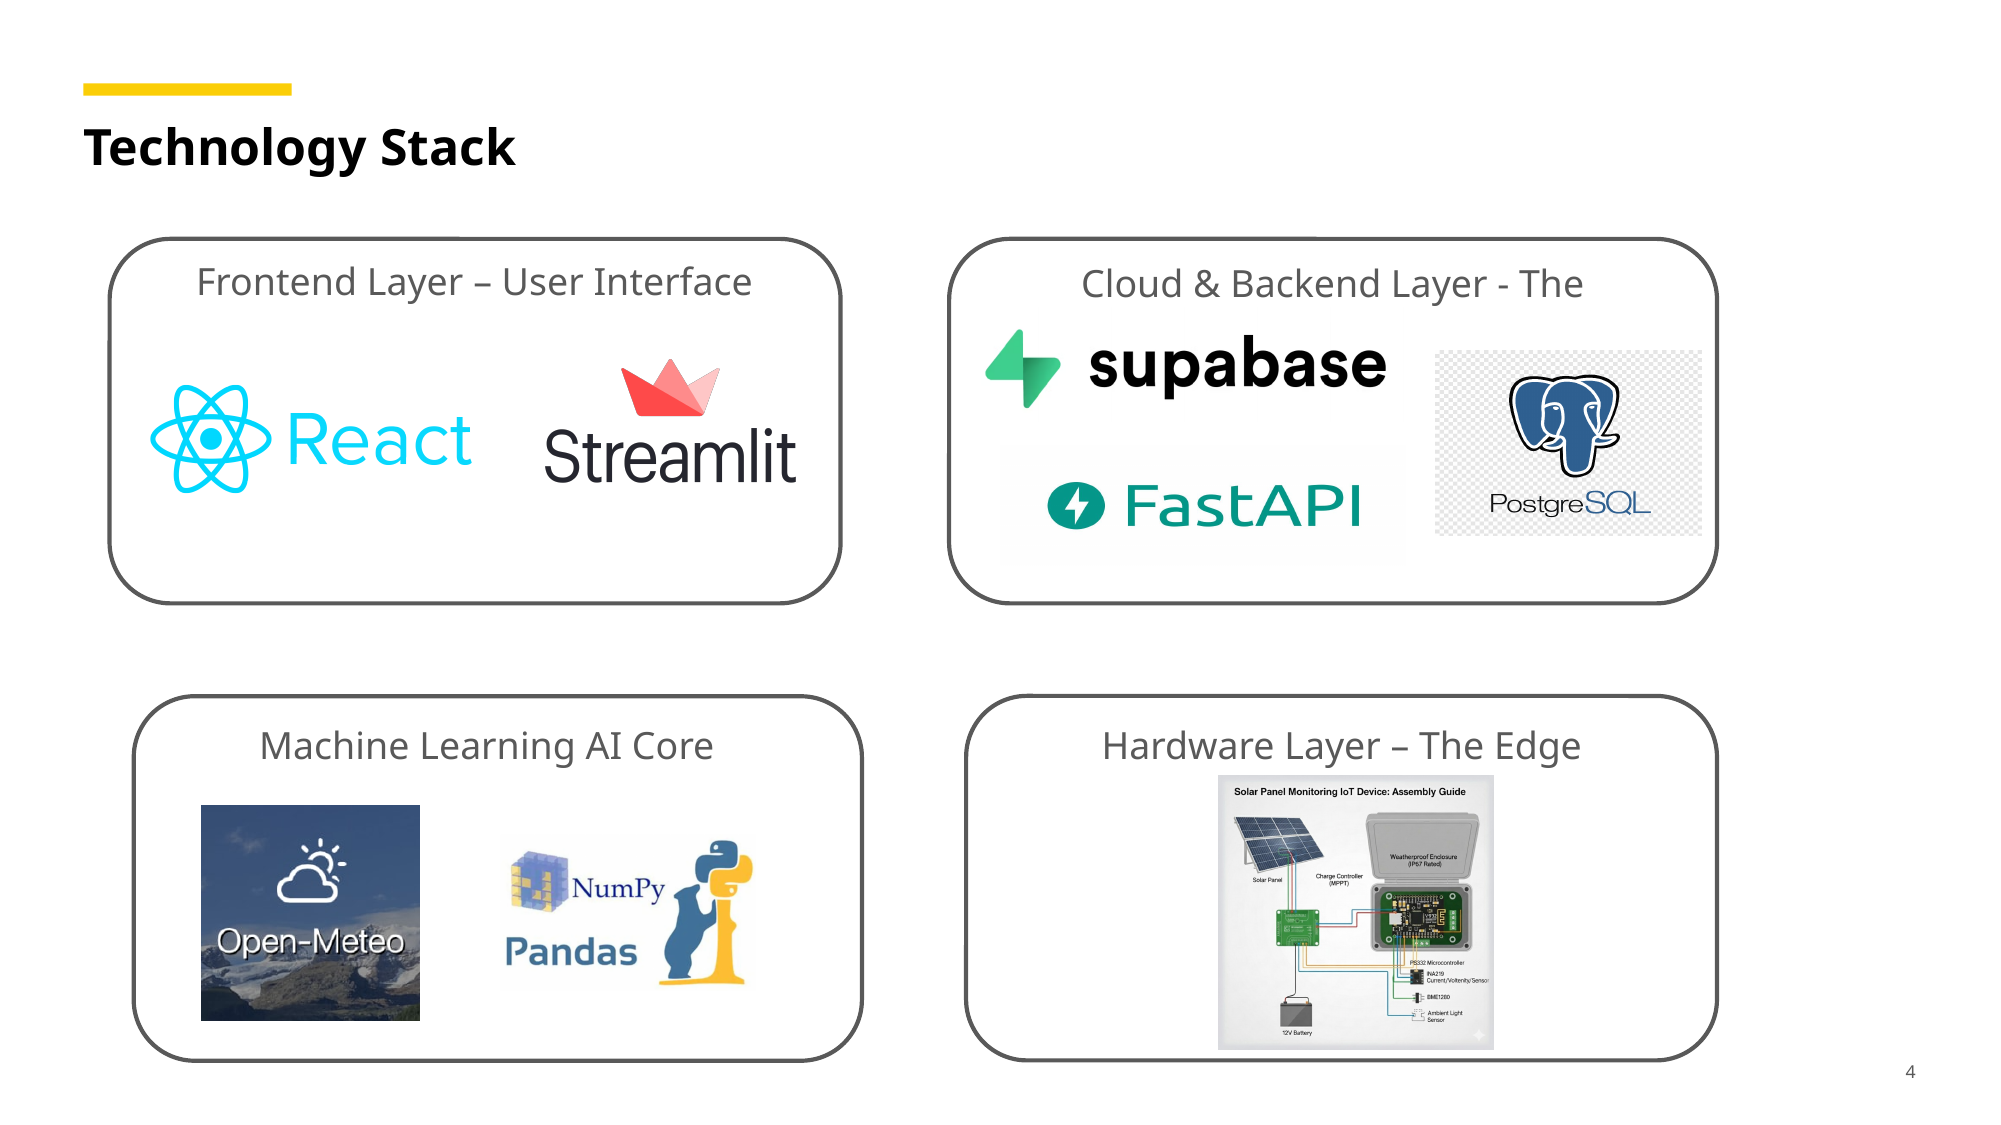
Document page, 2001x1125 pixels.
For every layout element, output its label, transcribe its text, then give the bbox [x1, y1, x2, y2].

picture [999, 445, 1406, 566]
picture [496, 305, 842, 533]
picture [500, 834, 756, 991]
text_box Machine Learning AI Core [179, 722, 795, 768]
picture [200, 805, 420, 1021]
text_box [946, 236, 1720, 606]
text_box Hardware Layer – The Edge [1034, 722, 1650, 768]
picture [1435, 350, 1702, 536]
picture [134, 363, 488, 513]
text_box [963, 693, 1720, 1063]
picture [1217, 775, 1494, 1051]
text_box Frontend Layer – User Interface [167, 258, 783, 304]
text_box Technology Stack [83, 115, 1916, 196]
picture [966, 307, 1404, 423]
slide_number 4 [1857, 1060, 1917, 1101]
text_box [131, 694, 865, 1063]
text_box [107, 236, 843, 606]
text_box Cloud & Backend Layer - The Brains [1025, 259, 1641, 350]
